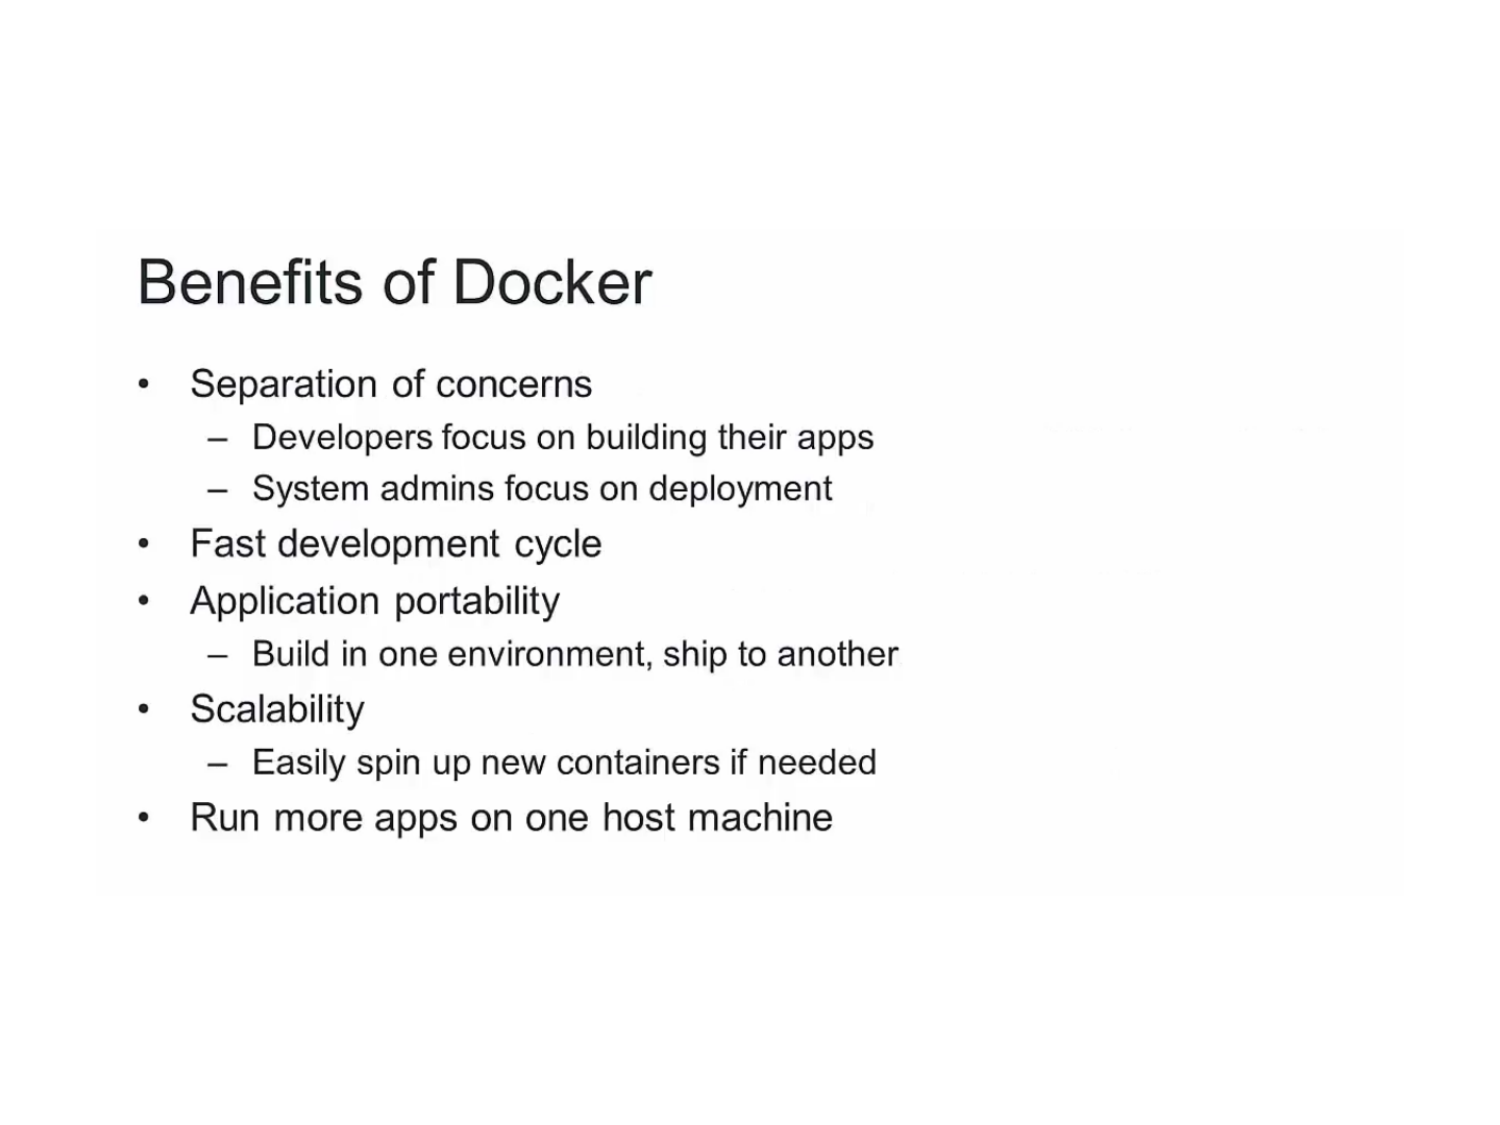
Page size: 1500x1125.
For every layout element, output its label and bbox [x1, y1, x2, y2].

picture [96, 229, 1404, 896]
